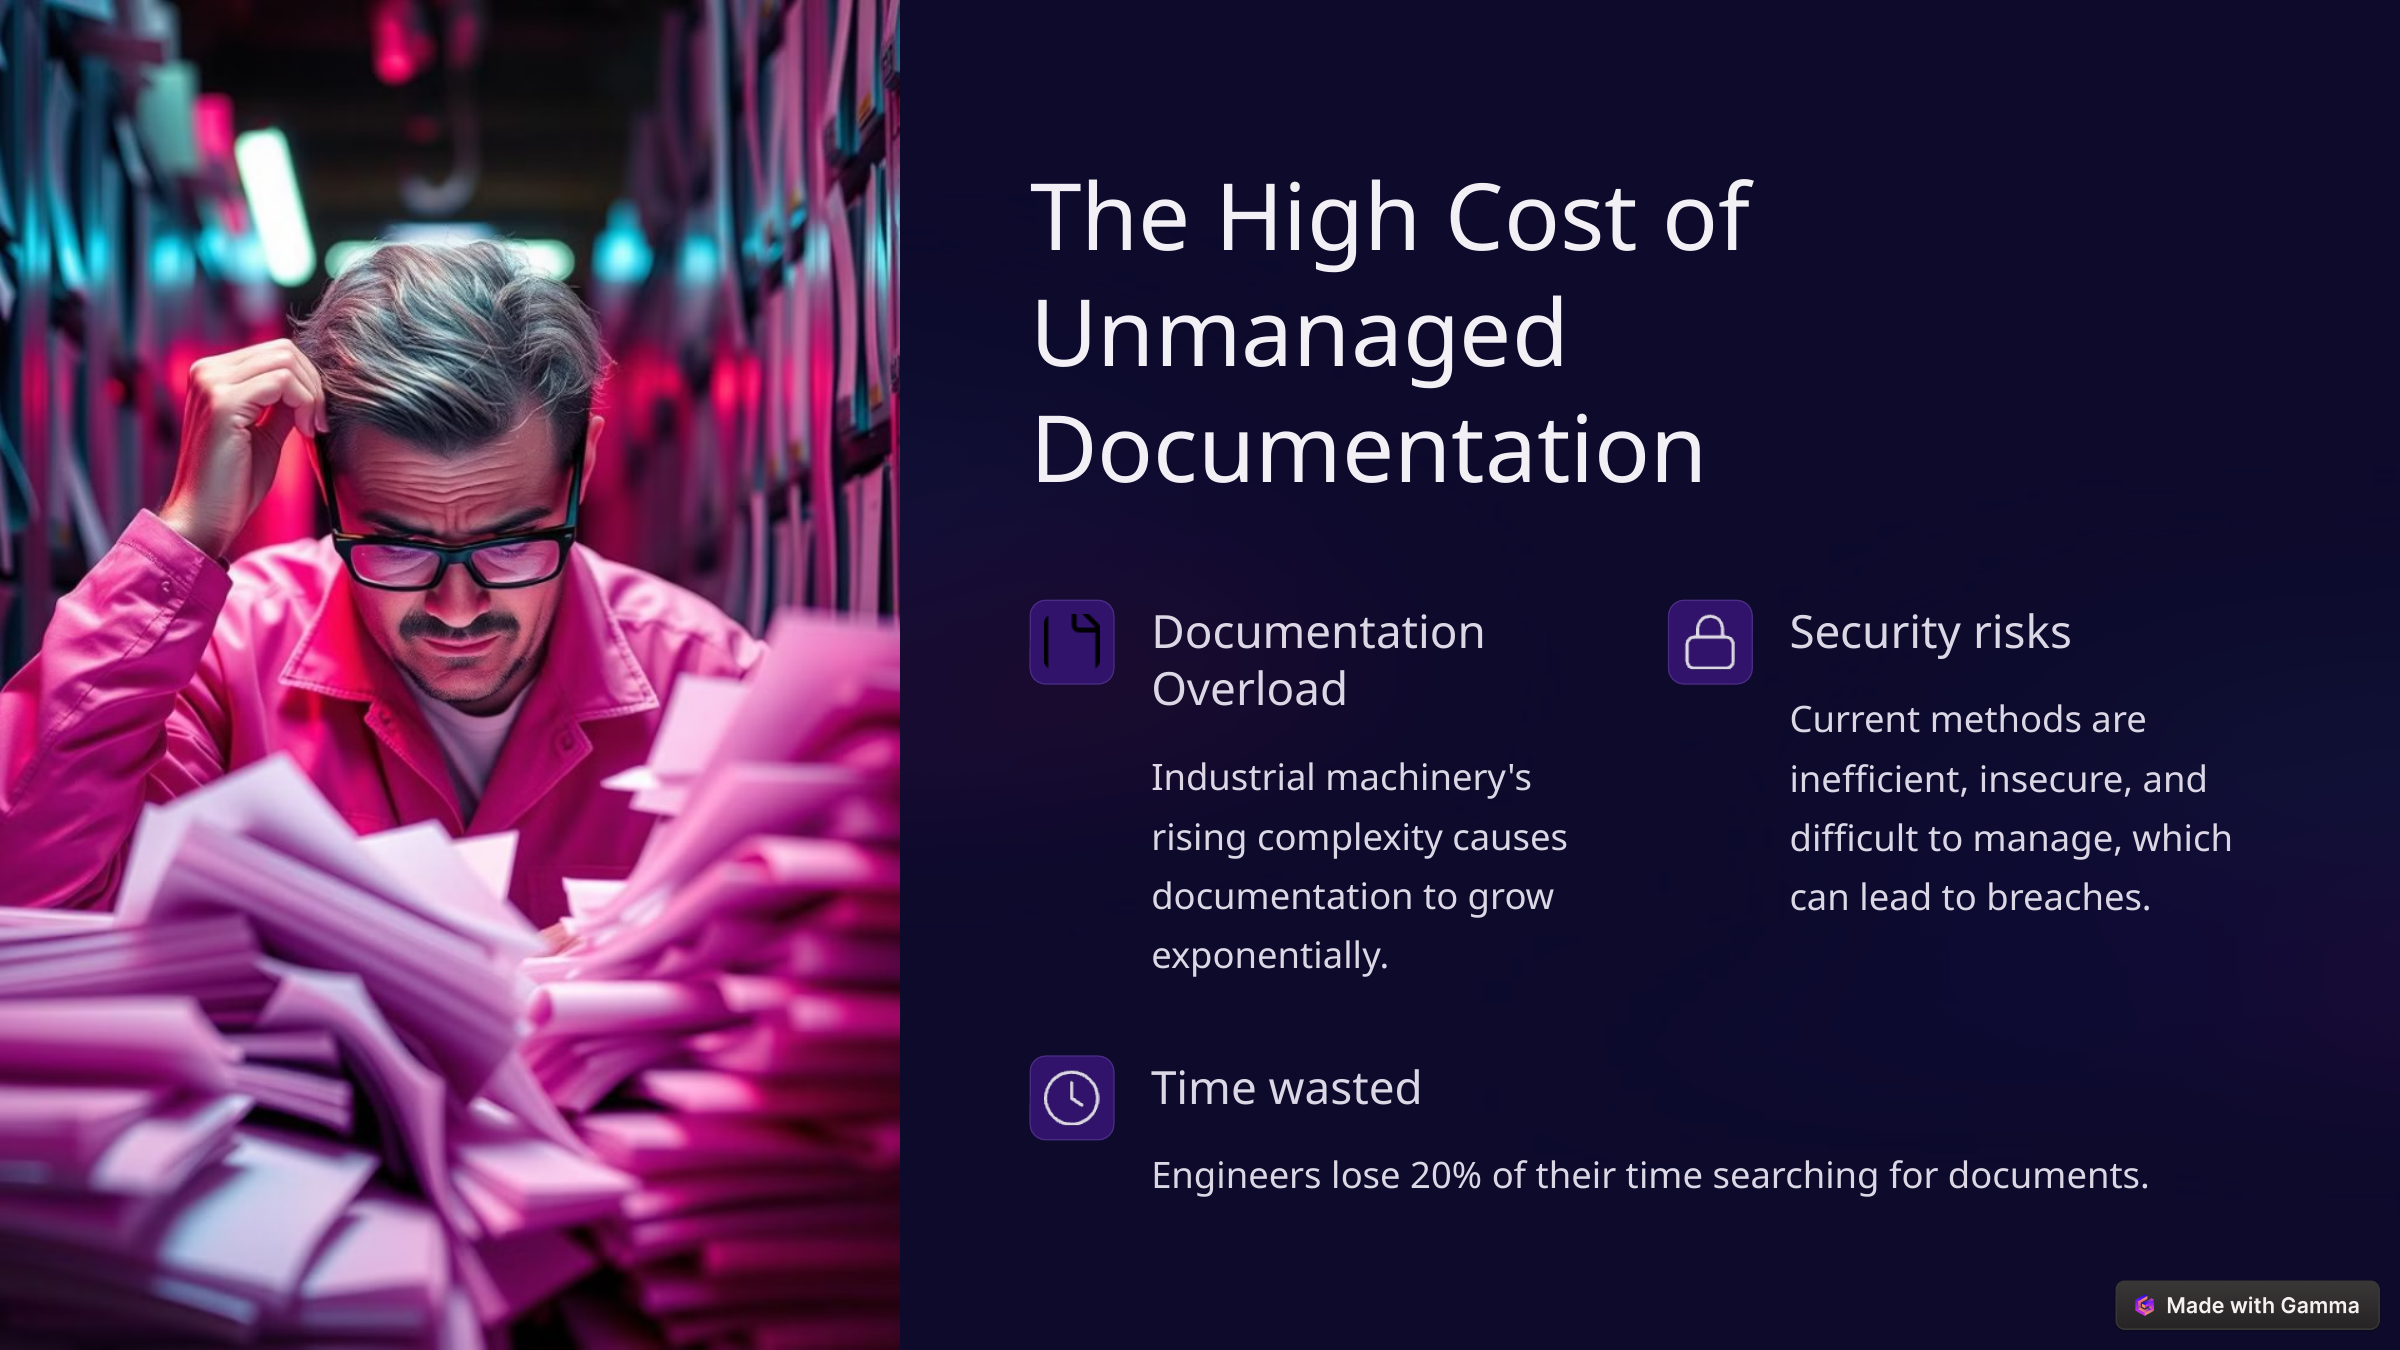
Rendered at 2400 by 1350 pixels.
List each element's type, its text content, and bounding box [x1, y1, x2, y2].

picture [1682, 607, 1739, 678]
text_box [1030, 600, 1114, 685]
text_box Industrial machinery's rising complexity causes documentation to grow exponentially. [1151, 738, 1632, 977]
text_box Time wasted [1151, 1056, 1617, 1115]
picture [0, 0, 900, 1350]
picture [2106, 1271, 2389, 1339]
text_box The High Cost of Unmanaged Documentation [1030, 153, 2270, 503]
text_box [1030, 1056, 1114, 1140]
picture [1044, 614, 1100, 671]
picture [1044, 1063, 1100, 1133]
text_box Current methods are inefficient, insecure, and difficult to manage, which can lead to breaches. [1789, 680, 2270, 919]
text_box [1668, 600, 1753, 685]
text_box Security risks [1789, 600, 2255, 659]
text_box Documentation Overload [1151, 600, 1632, 717]
text_box Engineers lose 20% of their time searching for documents. [1151, 1136, 2270, 1196]
